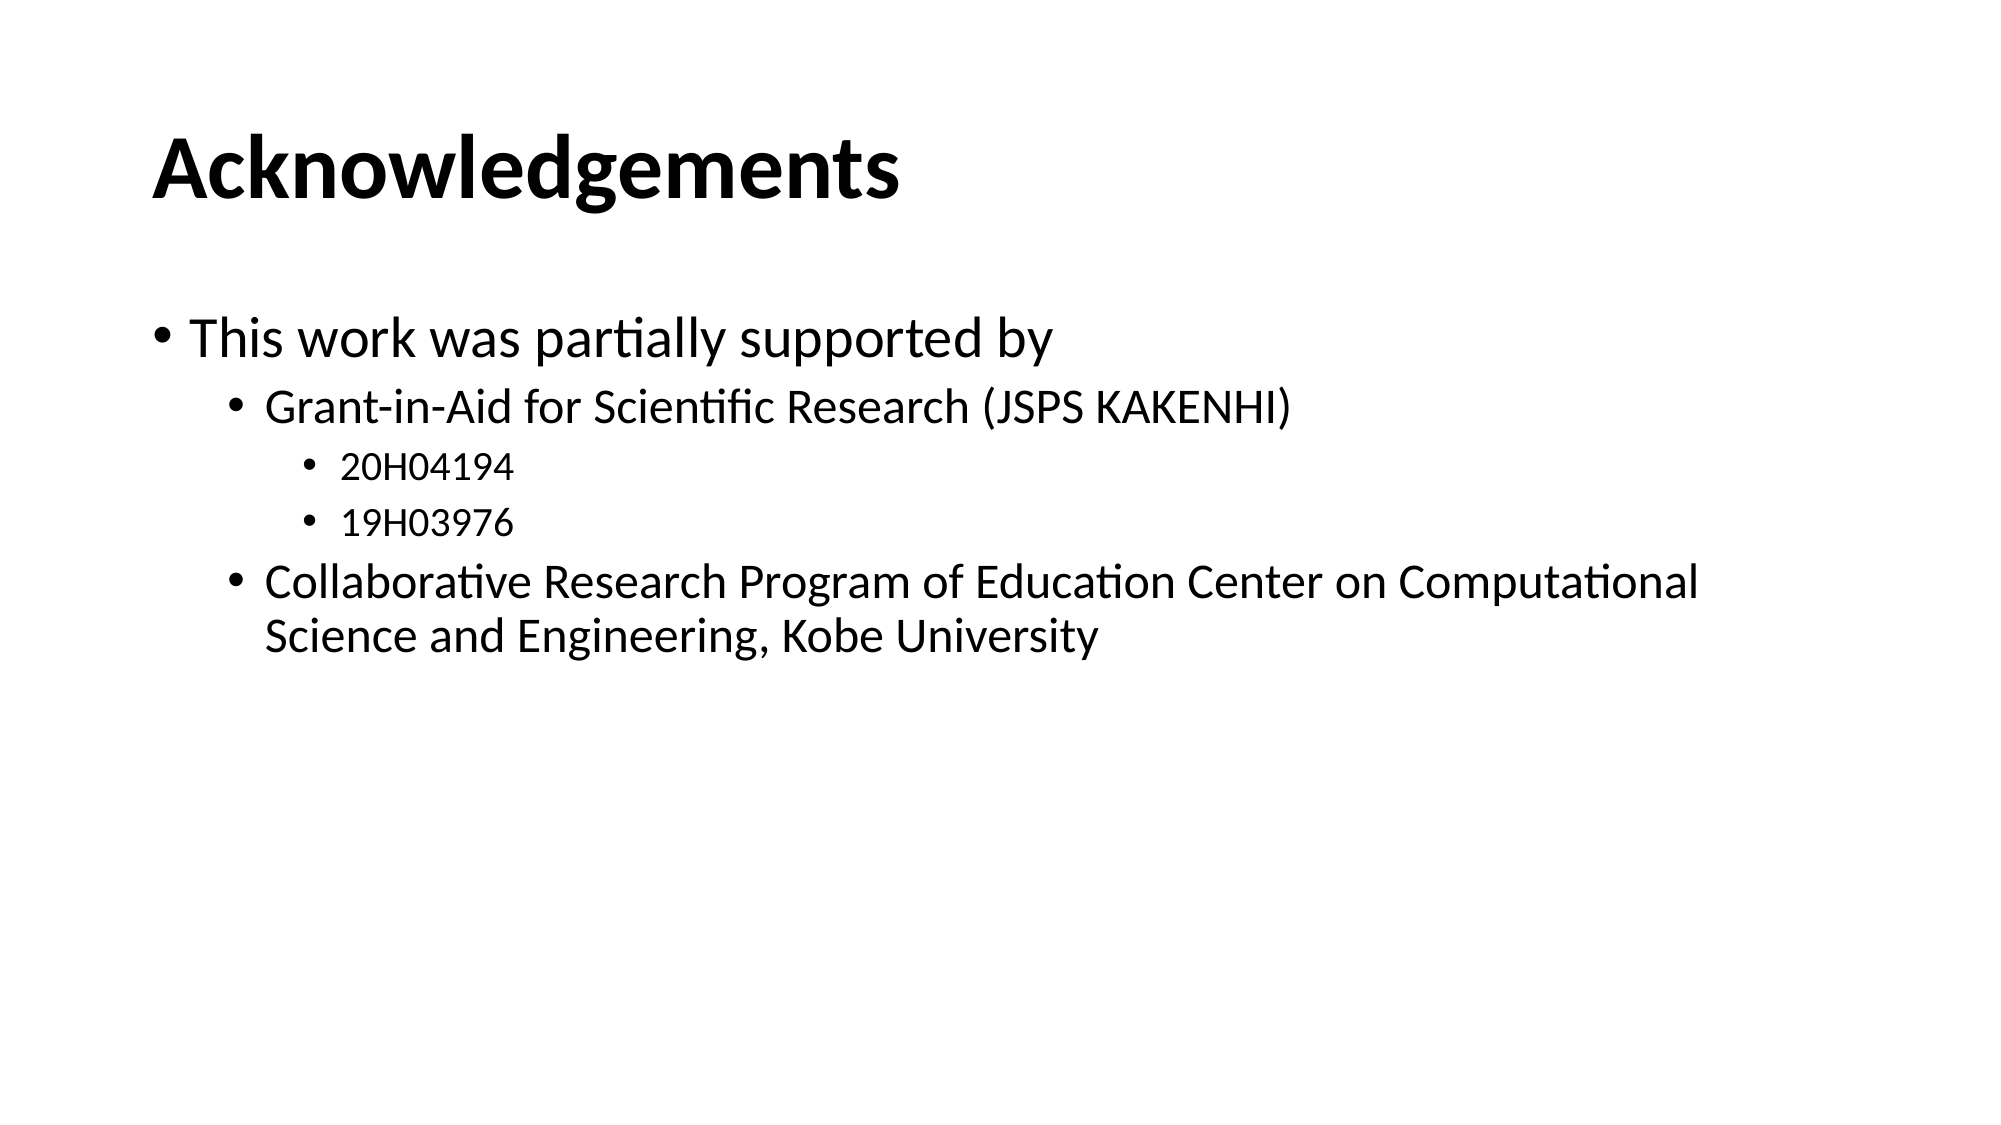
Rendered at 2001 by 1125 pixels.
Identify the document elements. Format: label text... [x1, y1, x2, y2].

title Acknowledgements [137, 59, 1863, 278]
list This work was partially supported by Grant-in-Aid for Scientific Research (JSPS KAKENHI) 20H04194 19H03976 Collaborative Research Program of Education Center on Computational Science and Engineering, Kobe University [137, 299, 1863, 1014]
